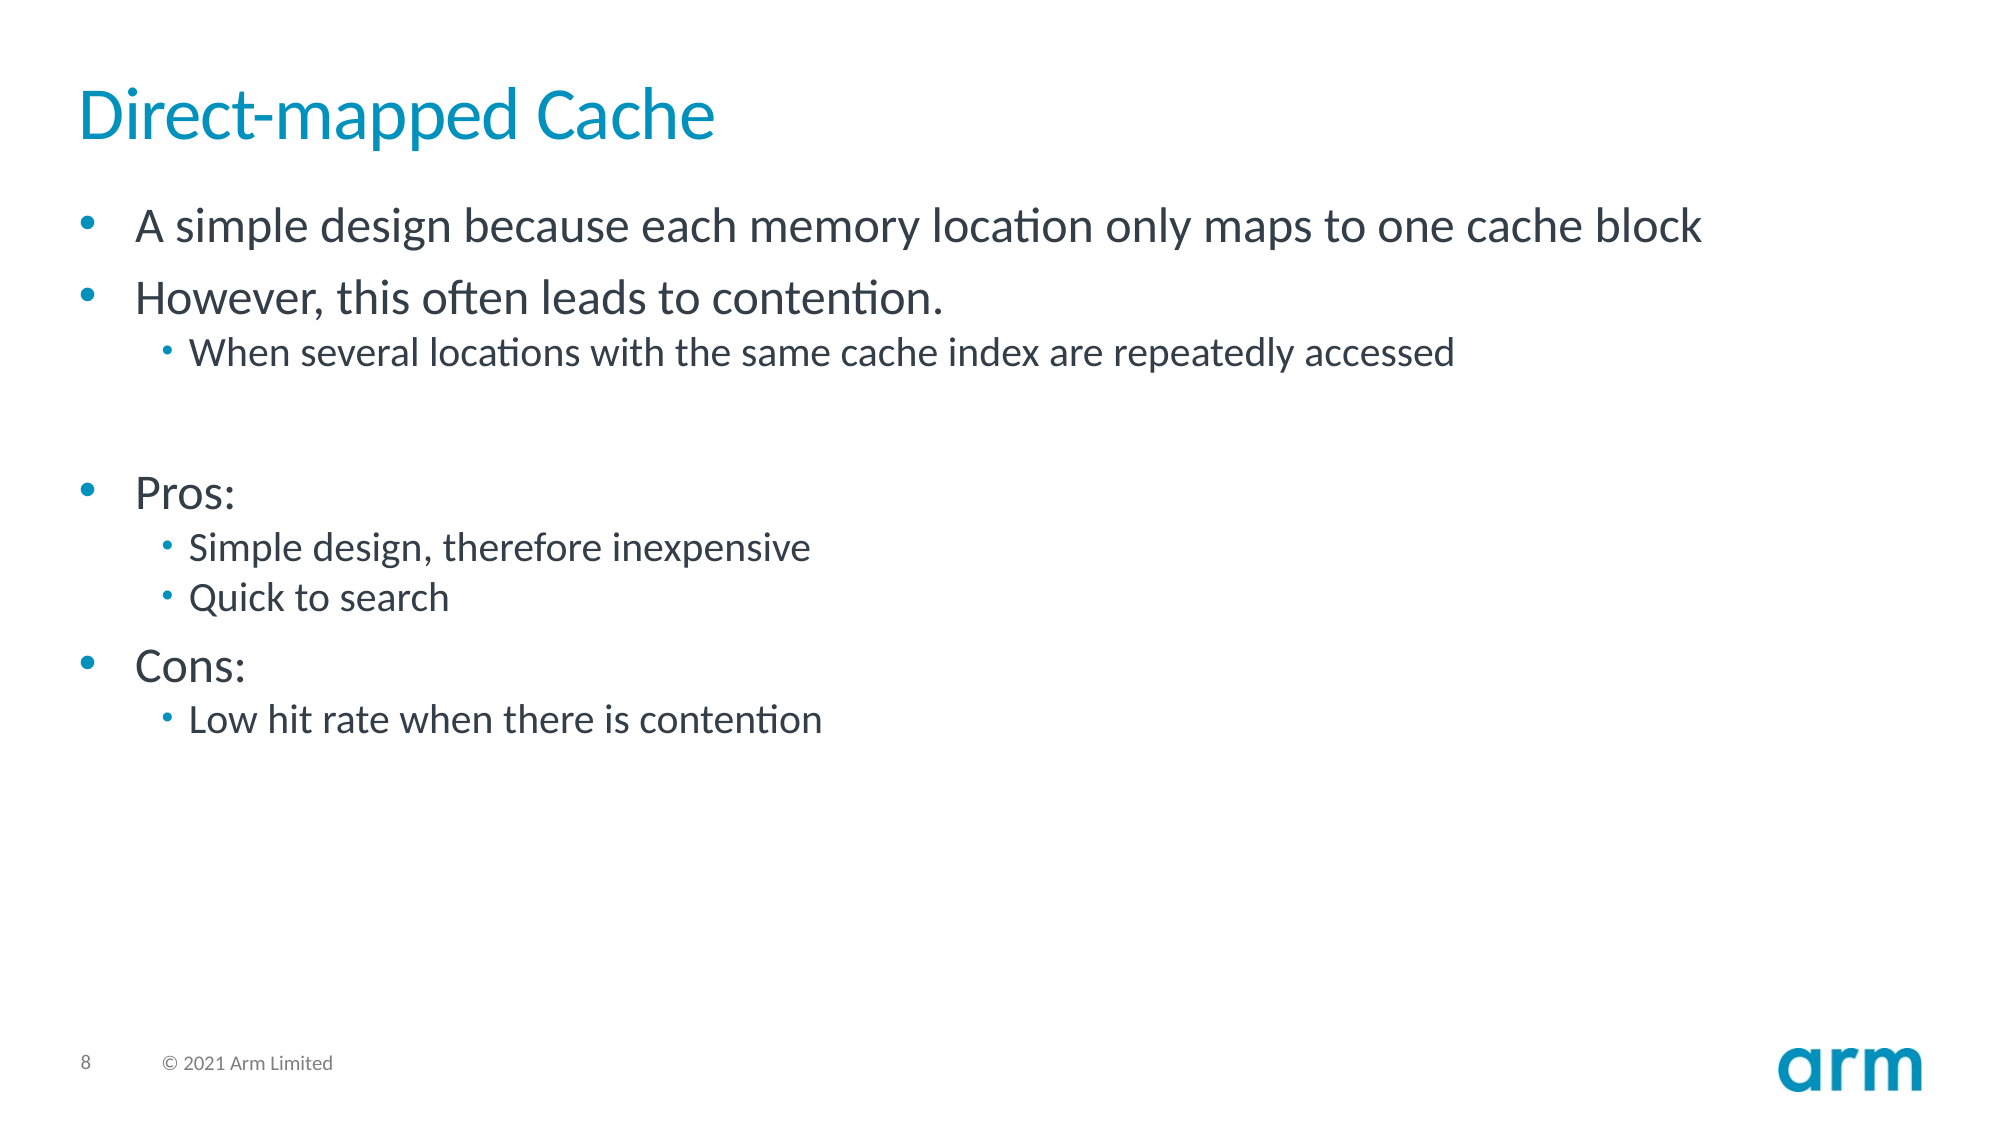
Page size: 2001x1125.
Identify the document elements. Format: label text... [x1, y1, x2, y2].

title Direct-mapped Cache [78, 78, 1922, 186]
picture [1778, 1072, 1794, 1092]
picture [1803, 1048, 1922, 1092]
picture [1788, 1056, 1812, 1083]
picture [1889, 1048, 1903, 1053]
picture [1911, 1048, 1922, 1062]
picture [1778, 1048, 1794, 1067]
list A simple design because each memory location only maps to one cache block However, this often leads to contention. When several locations with the same cache index are repeatedly accessed Pros: Simple design, therefore inexpensive Quick to search Cons: Low hit rate when there is contention [78, 192, 1922, 1004]
